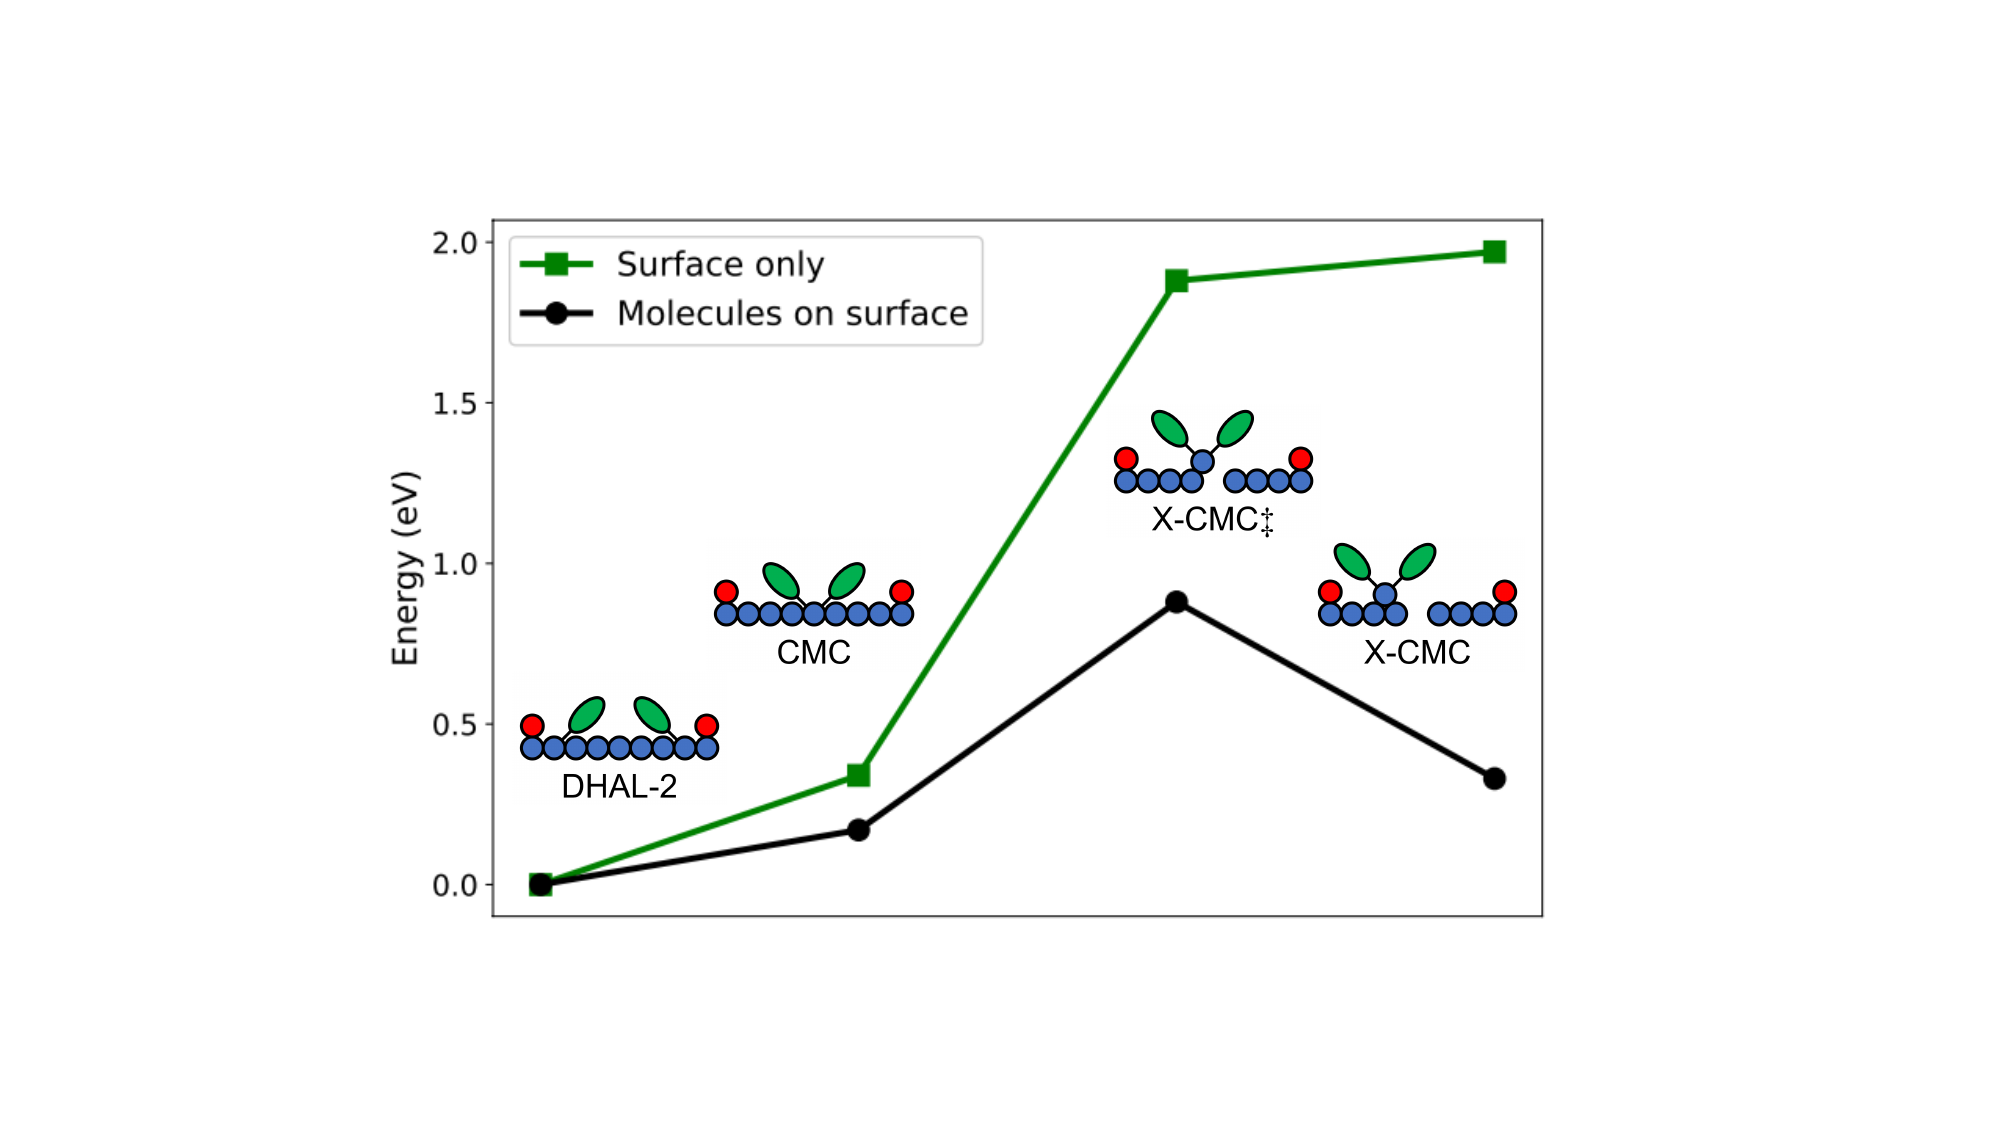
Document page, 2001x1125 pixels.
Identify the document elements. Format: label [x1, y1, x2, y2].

text_box [361, 172, 1579, 947]
